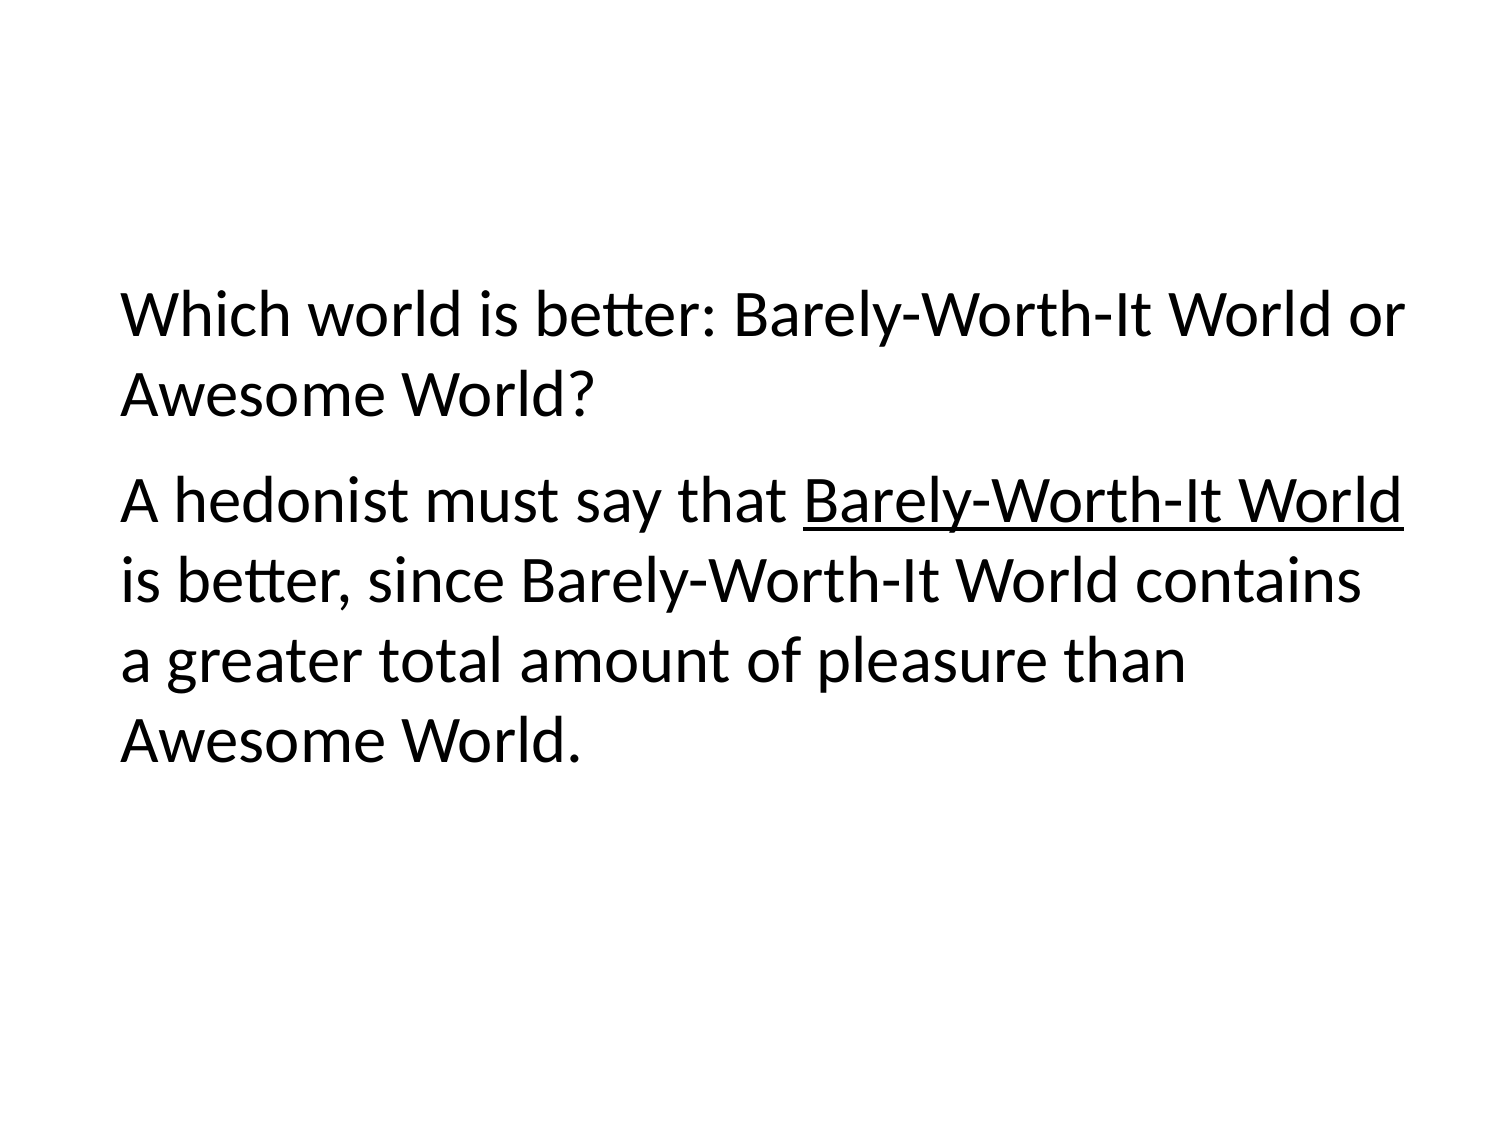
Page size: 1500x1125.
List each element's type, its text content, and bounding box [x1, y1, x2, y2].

list Which world is better: Barely-Worth-It World or Awesome World? A hedonist must say that Barely-Worth-It World is better, since Barely-Worth-It World contains a greater total amount of pleasure than Awesome World. [75, 262, 1425, 1005]
